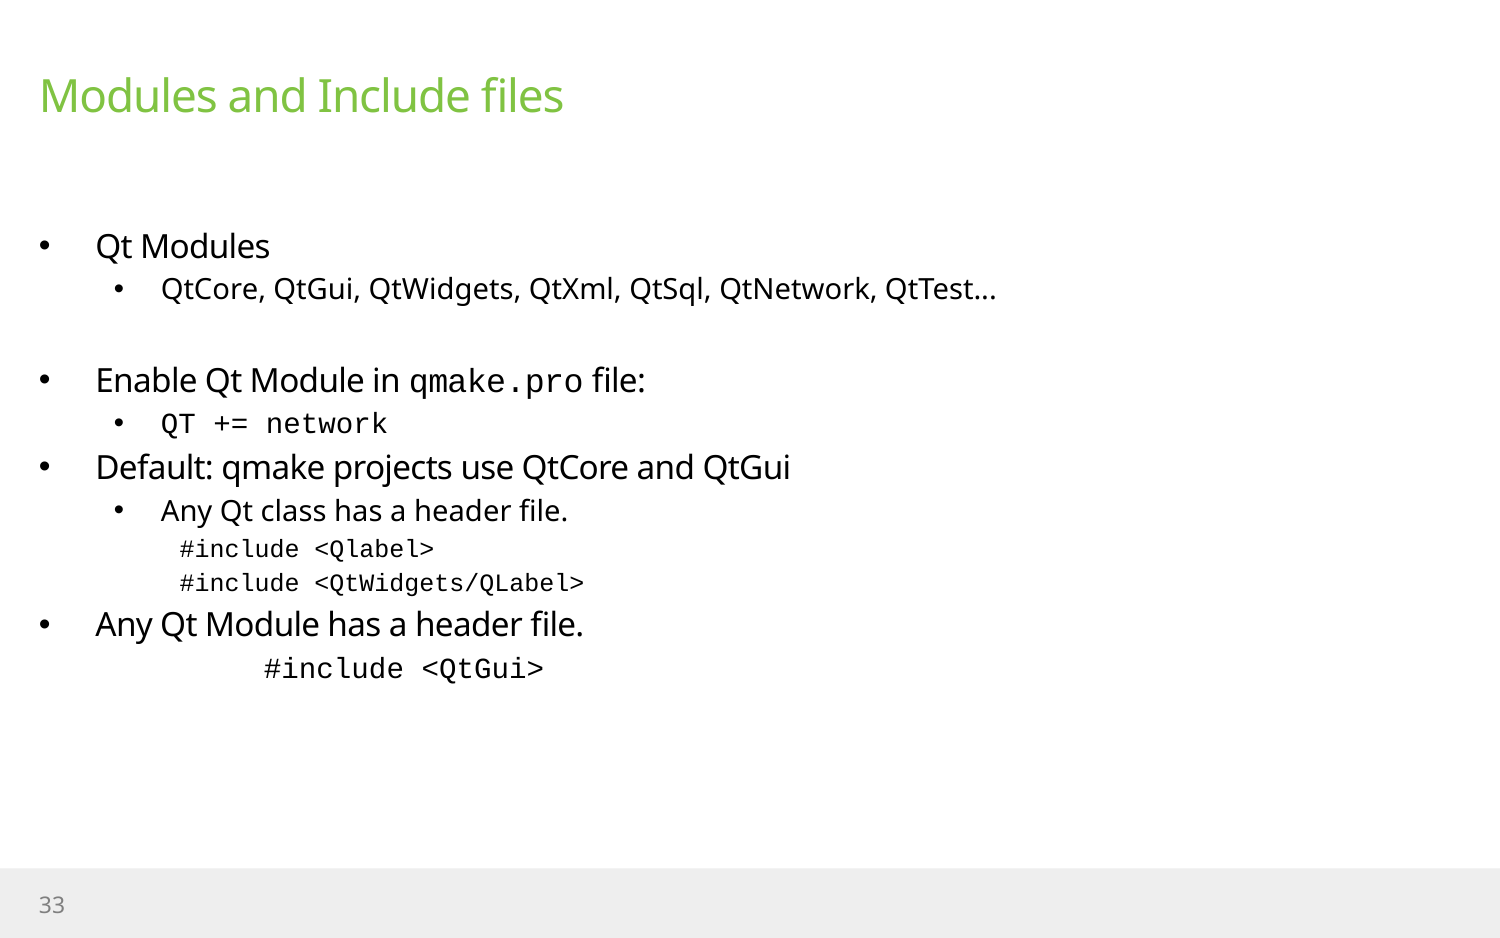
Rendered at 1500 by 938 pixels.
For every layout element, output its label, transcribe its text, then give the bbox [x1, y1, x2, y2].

list Qt Modules QtCore, QtGui, QtWidgets, QtXml, QtSql, QtNetwork, QtTest... Enable Qt Module in qmake.pro file: QT += network Default: qmake projects use QtCore and QtGui Any Qt class has a header file. #include <Qlabel> #include <QtWidgets/QLabel> Any Qt Module has a header file. #include <QtGui> [39, 224, 1471, 846]
slide_number 33 [39, 892, 410, 921]
title Modules and Include files [39, 66, 1052, 195]
